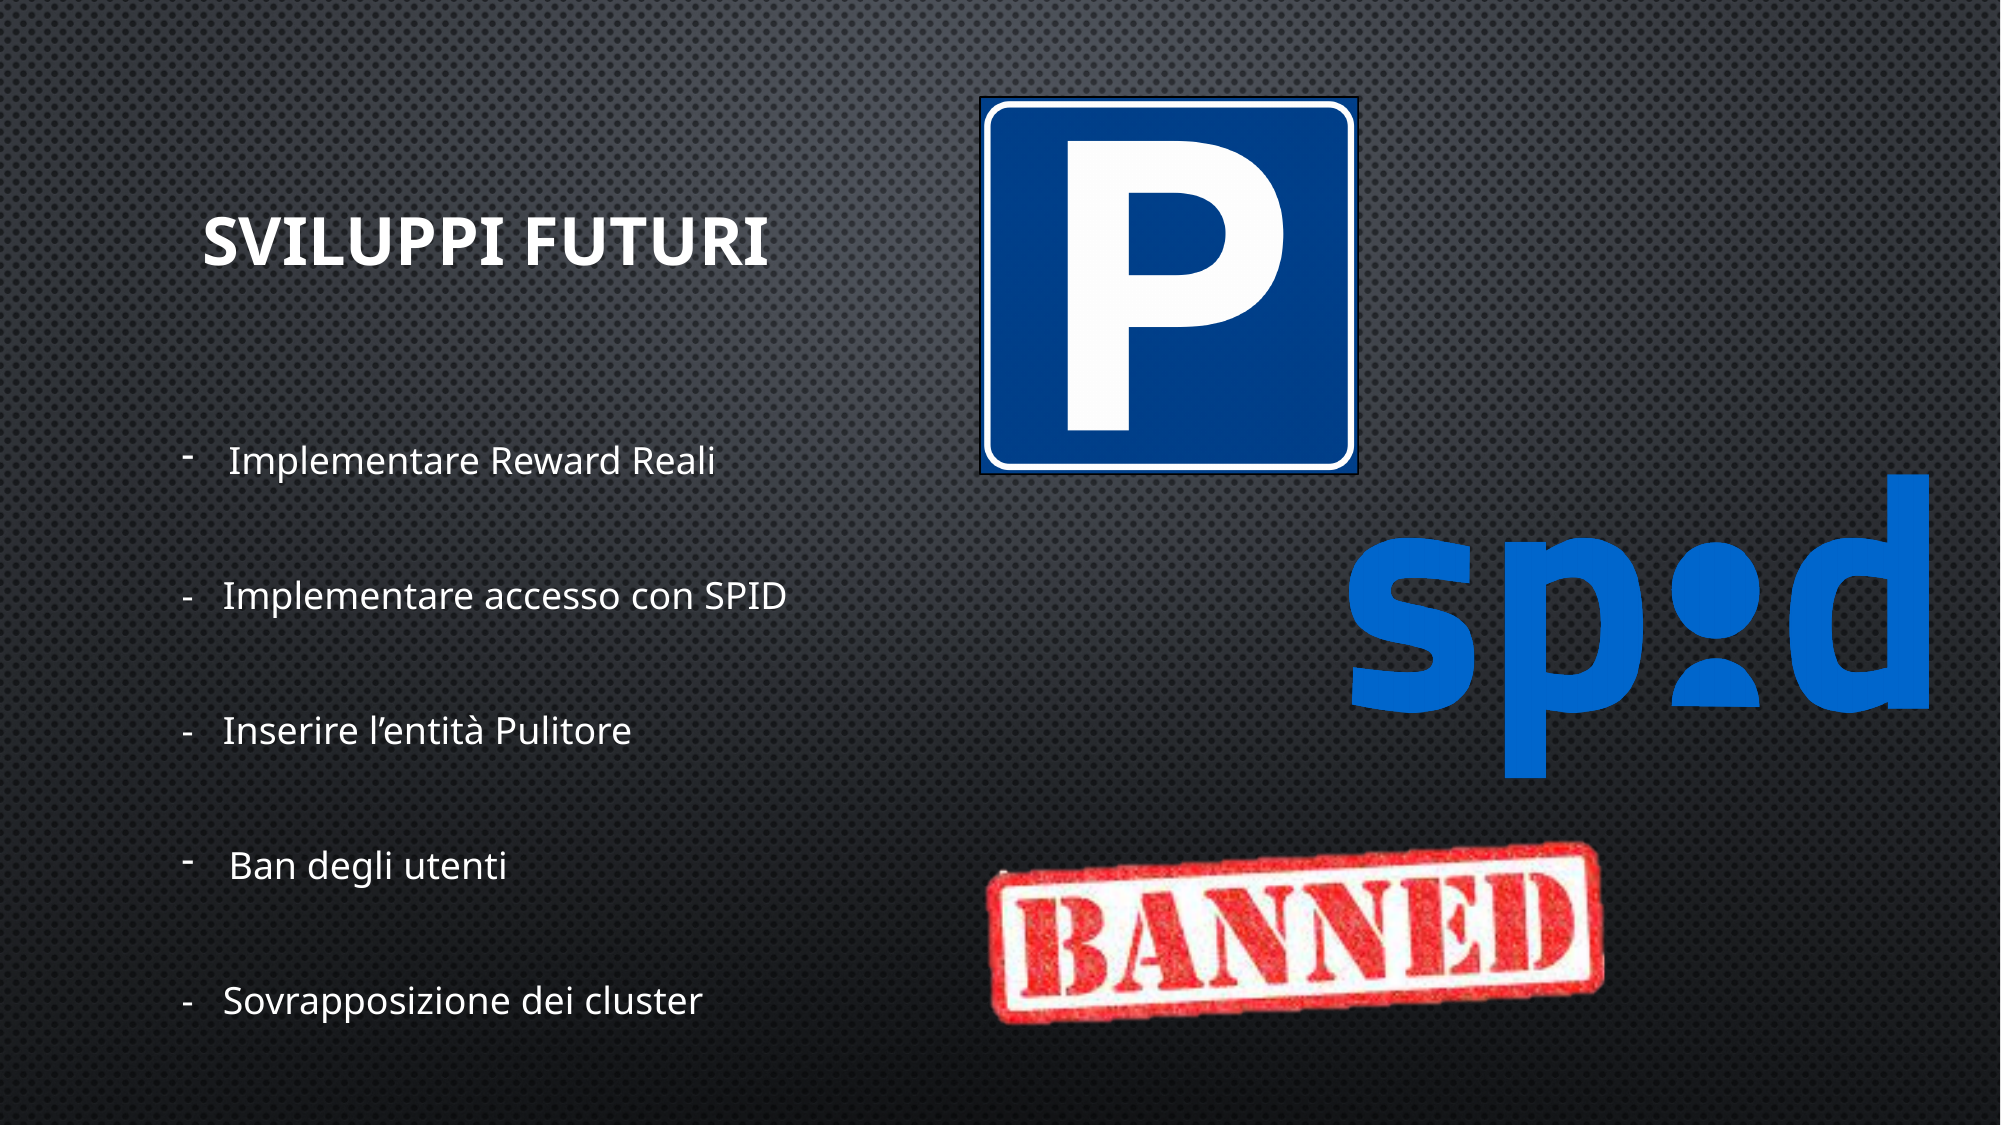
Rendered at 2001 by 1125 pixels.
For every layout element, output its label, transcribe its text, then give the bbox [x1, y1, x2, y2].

text_box Implementare Reward Reali - Implementare accesso con SPID - Inserire l’entità Pulitore Ban degli utenti - Sovrapposizione dei cluster [166, 430, 980, 1120]
picture [957, 95, 1929, 1125]
title SVILUPPI FUTURI [187, 115, 832, 363]
